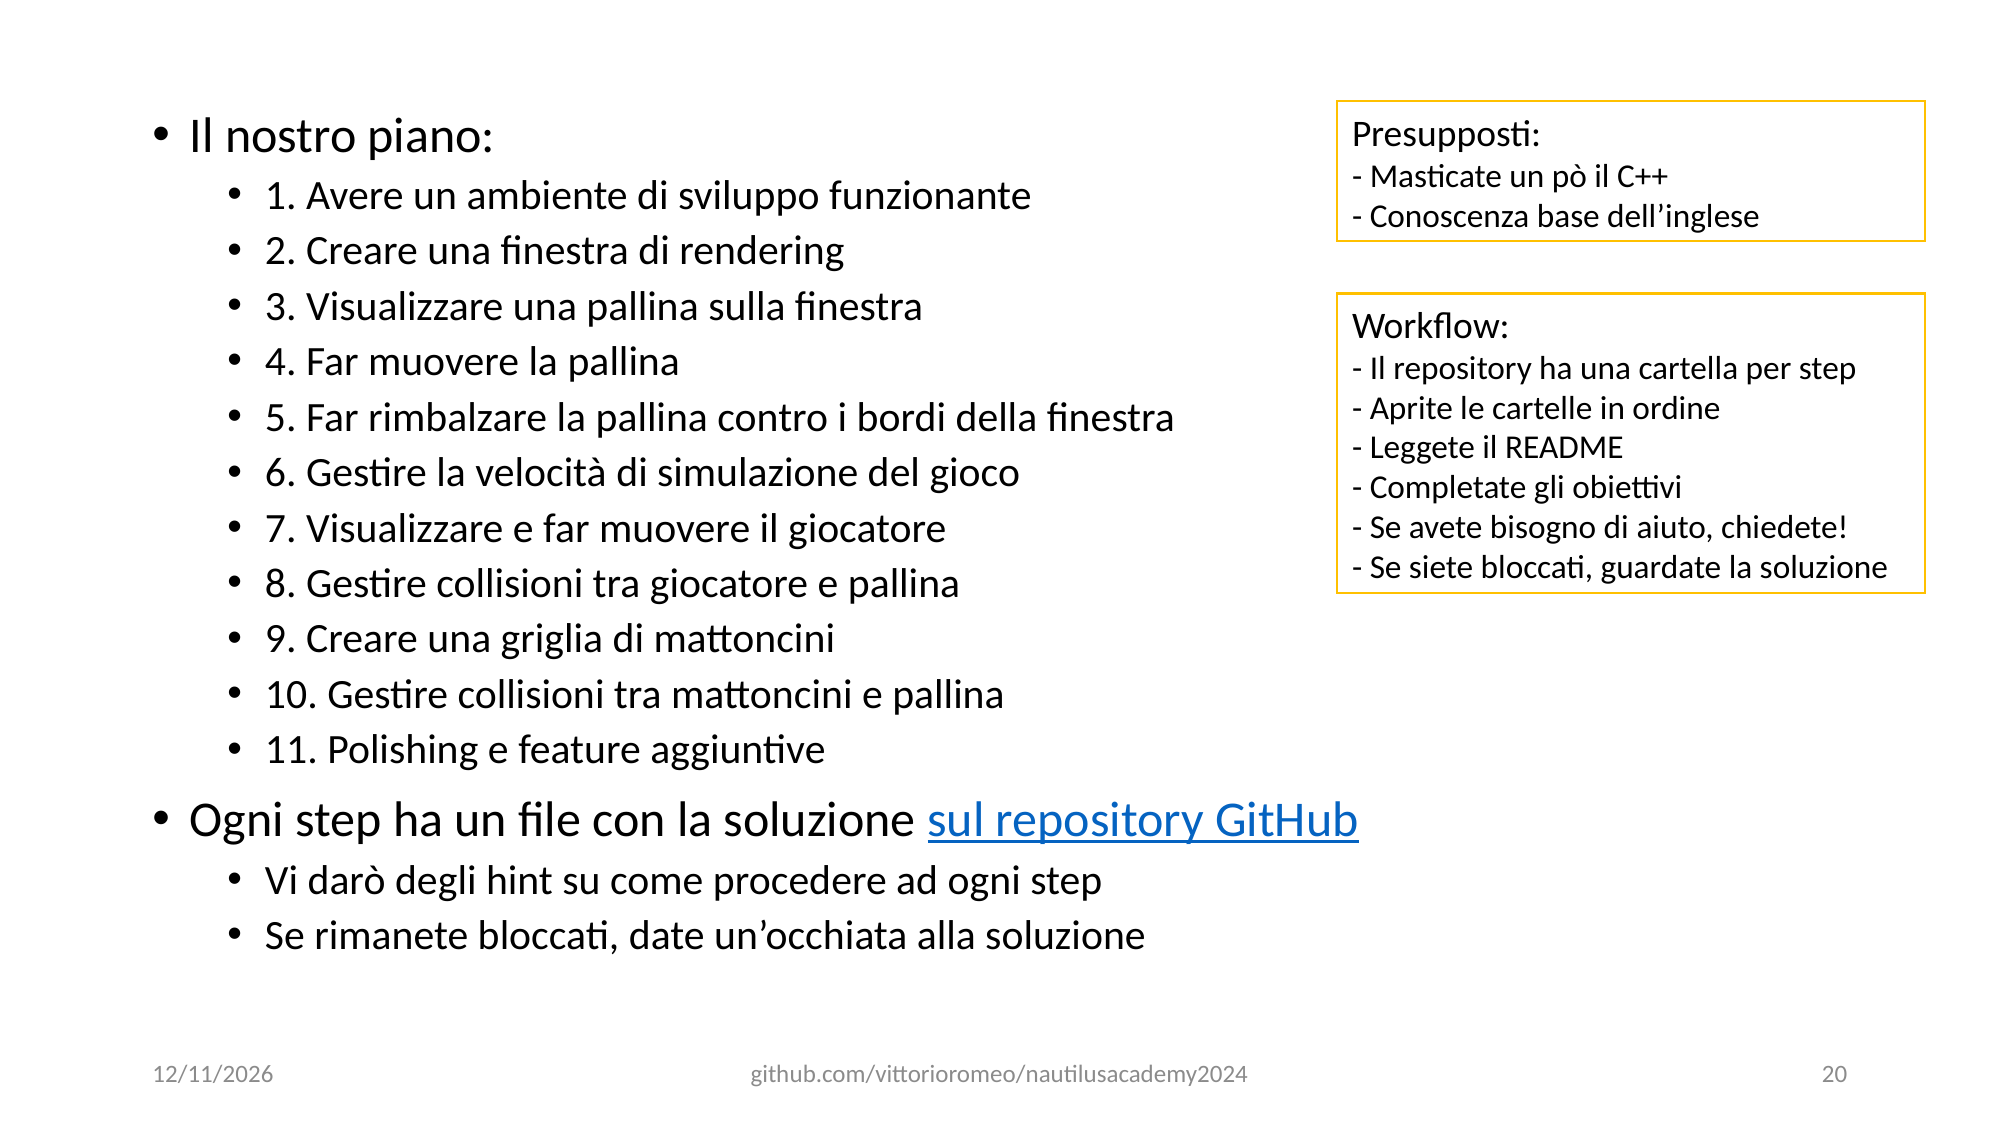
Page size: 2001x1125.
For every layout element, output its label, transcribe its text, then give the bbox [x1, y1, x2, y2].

slide_number 20 [1412, 1042, 1863, 1103]
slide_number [137, 1042, 588, 1103]
footer github.com/vittorioromeo/nautilusacademy2024 [662, 1042, 1338, 1103]
text_box Presupposti: - Masticate un pò il C++ - Conoscenza base dell’inglese [1336, 100, 1926, 242]
text_box Workflow: - Il repository ha una cartella per step - Aprite le cartelle in ordine - Leggete il README - Completate gli obiettivi - Se avete bisogno di aiuto, chiedete! - Se siete bloccati, guardate la soluzione [1336, 292, 1926, 594]
list Il nostro piano: 1. Avere un ambiente di sviluppo funzionante 2. Creare una finestra di rendering 3. Visualizzare una pallina sulla finestra 4. Far muovere la pallina 5. Far rimbalzare la pallina contro i bordi della finestra 6. Gestire la velocità di simulazione del gioco 7. Visualizzare e far muovere il giocatore 8. Gestire collisioni tra giocatore e pallina 9. Creare una griglia di mattoncini 10. Gestire collisioni tra mattoncini e pallina 11. Polishing e feature aggiuntive Ogni step ha un file con la soluzione sul repository GitHub Vi darò degli hint su come procedere ad ogni step Se rimanete bloccati, date un’occhiata alla soluzione [137, 101, 1863, 1014]
